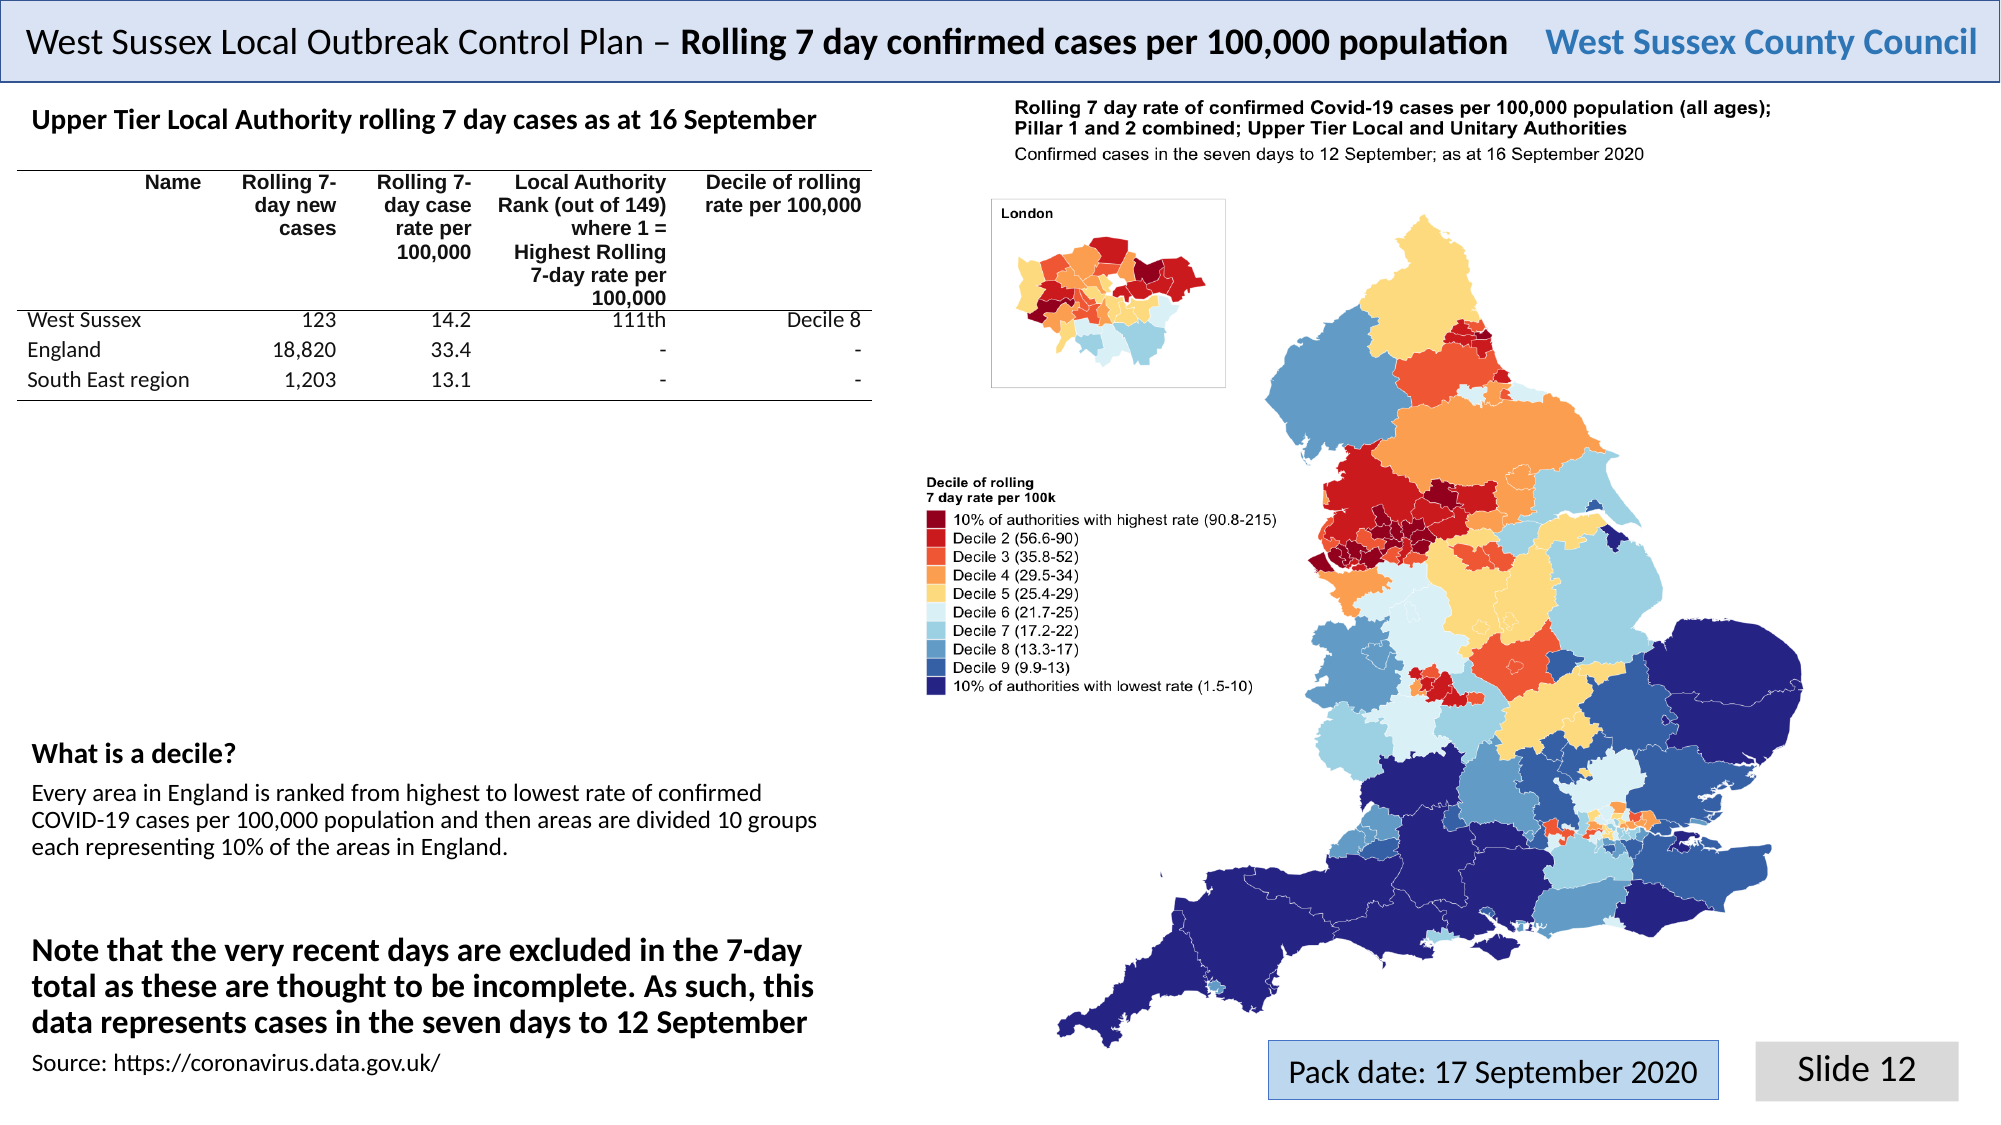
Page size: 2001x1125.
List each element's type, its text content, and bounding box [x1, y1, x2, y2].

table_header Local Authority Rank (out of 149) where 1 = Highest Rolling 7-day rate per 100,000 [482, 171, 677, 310]
list Every area in England is ranked from highest to lowest rate of confirmed COVID-19 cases per 100,000 population and then areas are divided 10 groups each representing 10% of the areas in England. [16, 772, 853, 900]
table_cell 13.1 [347, 370, 482, 400]
table_cell 111th [482, 311, 677, 340]
list What is a decile? [16, 731, 562, 772]
table_header Decile of rolling rate per 100,000 [677, 171, 872, 310]
table_cell - [677, 340, 872, 370]
table_cell - [677, 370, 872, 400]
table_cell 18,820 [212, 340, 347, 370]
picture [895, 91, 1959, 1104]
table_header Rolling 7-day case rate per 100,000 [347, 171, 482, 310]
list Upper Tier Local Authority rolling 7 day cases as at 16 September [16, 97, 895, 173]
table_cell - [482, 340, 677, 370]
table_cell South East region [17, 370, 212, 400]
table_header Rolling 7-day new cases [212, 171, 347, 310]
table_cell West Sussex [17, 311, 212, 340]
table_cell - [482, 370, 677, 400]
table_cell 14.2 [347, 311, 482, 340]
table_cell England [17, 340, 212, 370]
list Note that the very recent days are excluded in the 7-day total as these are thought to be incomplete. As such, this data represents cases in the seven days to 12 September [16, 925, 853, 1006]
table_cell 123 [212, 311, 347, 340]
list Source: https://coronavirus.data.gov.uk/ [17, 1042, 660, 1103]
table_cell 33.4 [347, 340, 482, 370]
table_header Name [17, 171, 212, 310]
table_cell Decile 8 [677, 311, 872, 340]
table_cell 1,203 [212, 370, 347, 400]
